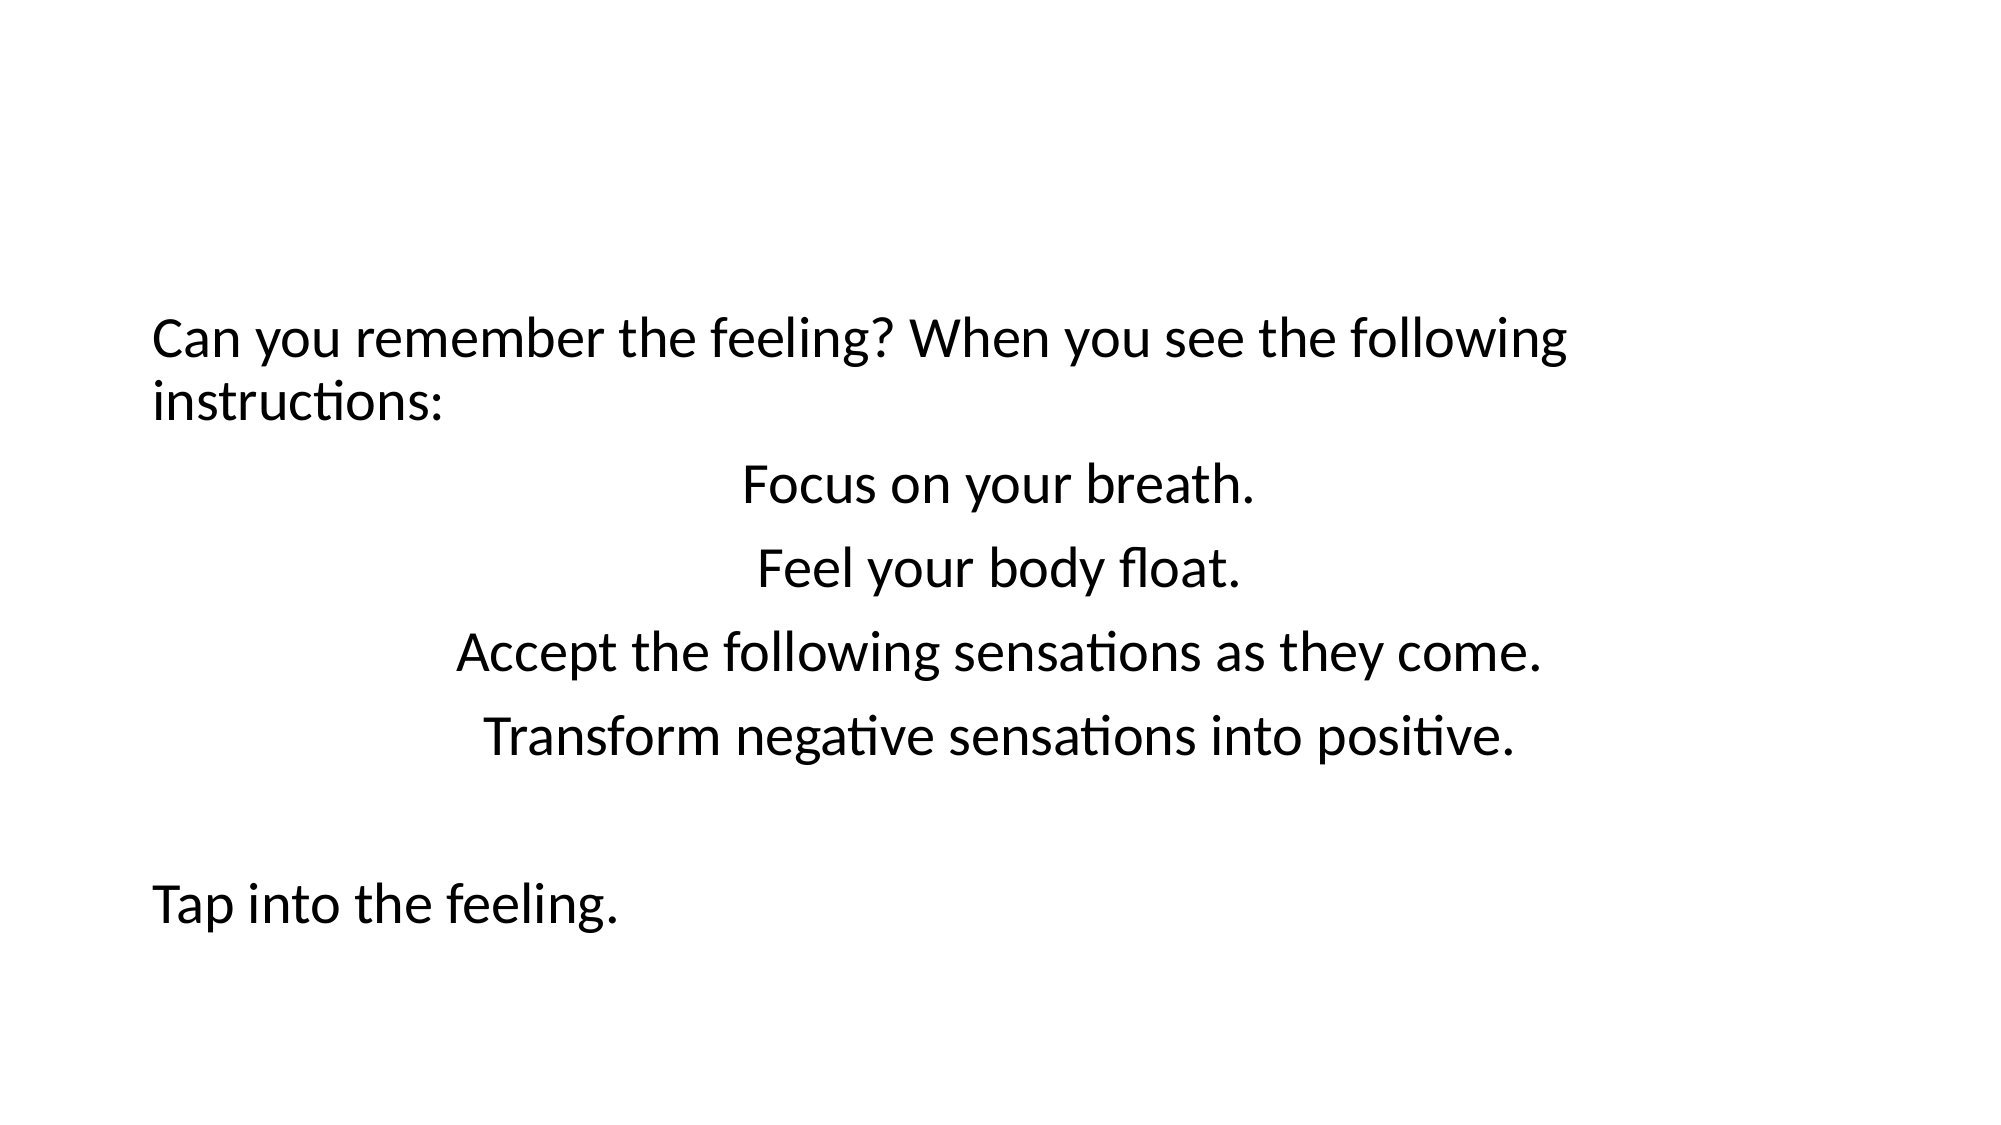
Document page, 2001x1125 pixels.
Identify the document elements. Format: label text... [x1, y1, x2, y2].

list Can you remember the feeling? When you see the following instructions: Focus on your breath. Feel your body float. Accept the following sensations as they come. Transform negative sensations into positive. Tap into the feeling. [137, 299, 1863, 1014]
